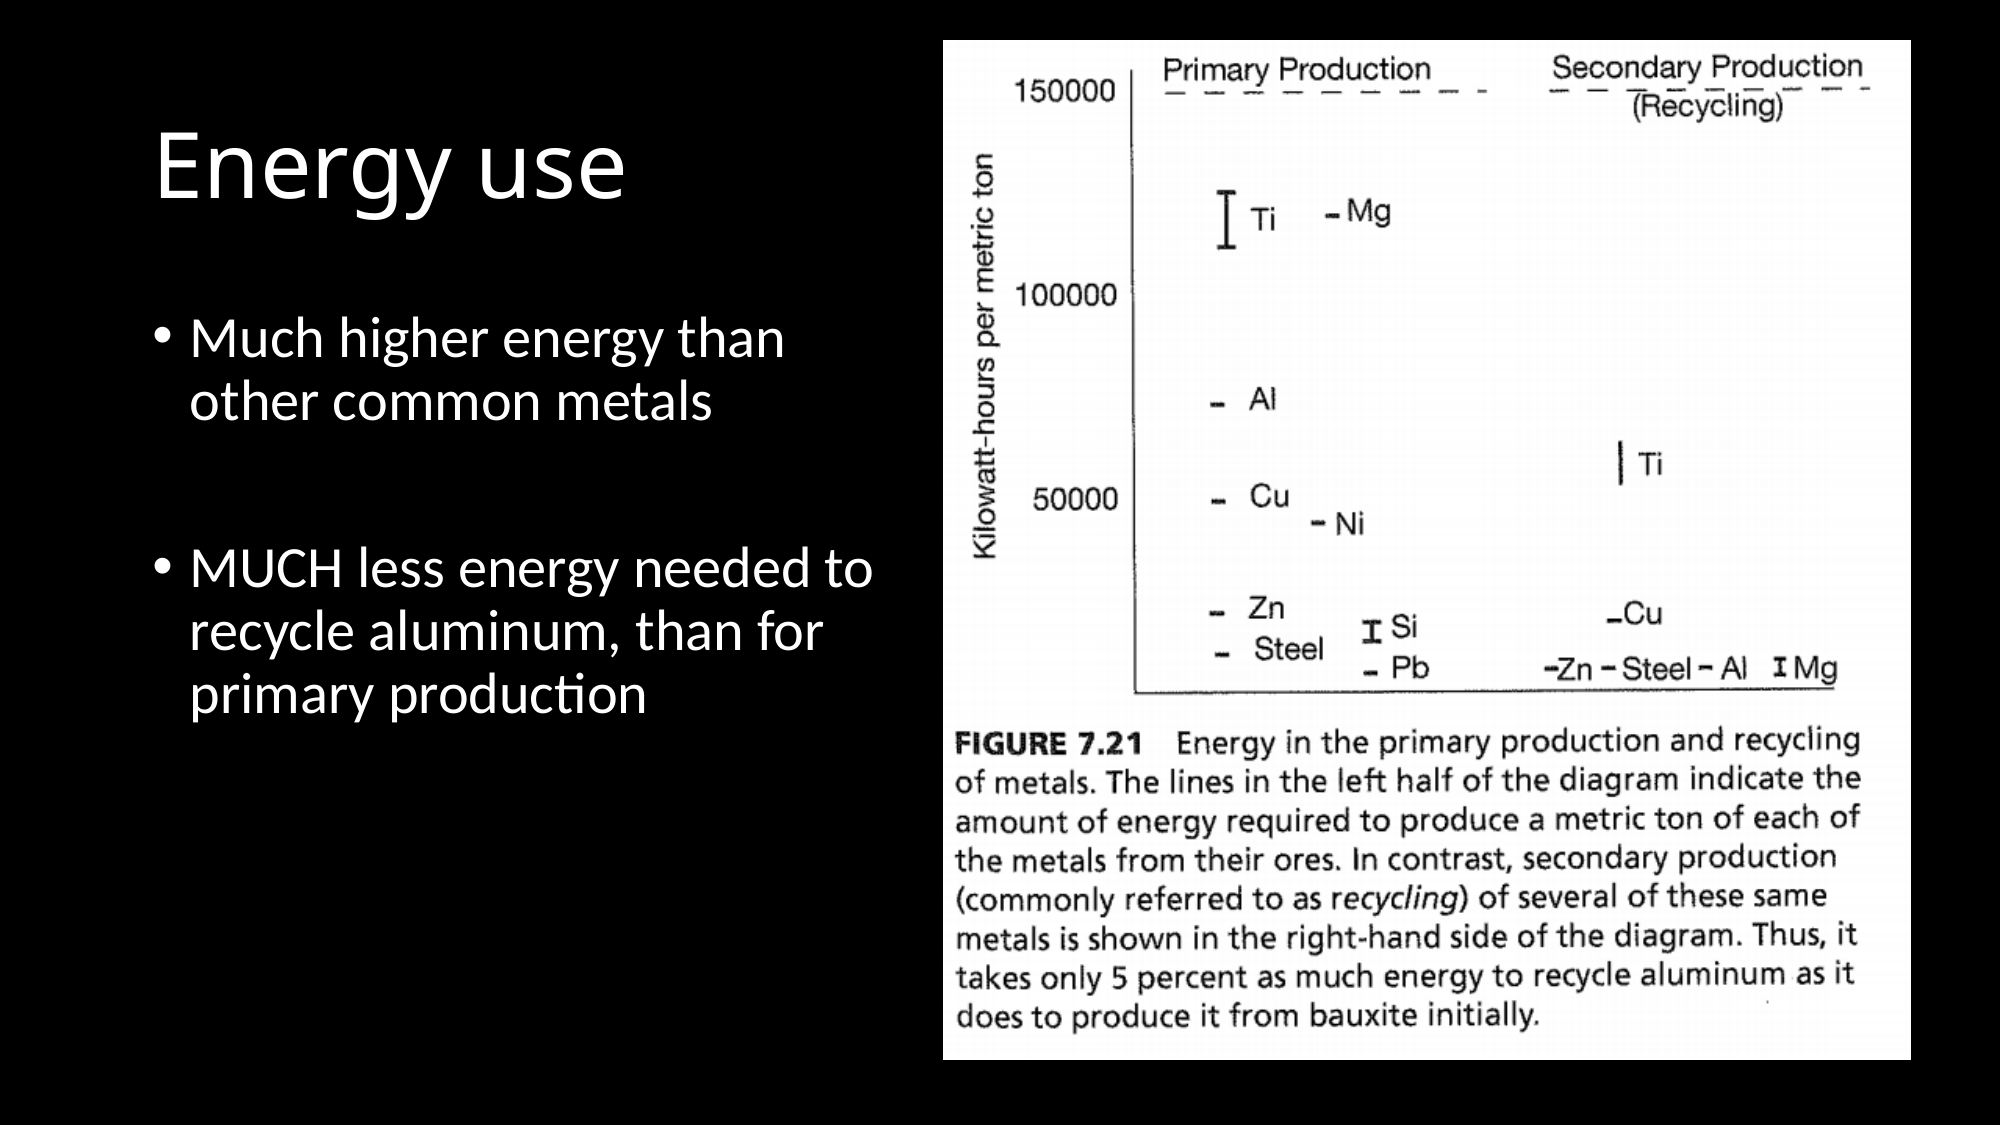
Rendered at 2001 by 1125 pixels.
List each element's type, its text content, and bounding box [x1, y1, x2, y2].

picture [943, 40, 1911, 1060]
title Energy use [137, 59, 943, 278]
list Much higher energy than other common metals MUCH less energy needed to recycle aluminum, than for primary production [137, 299, 902, 1014]
